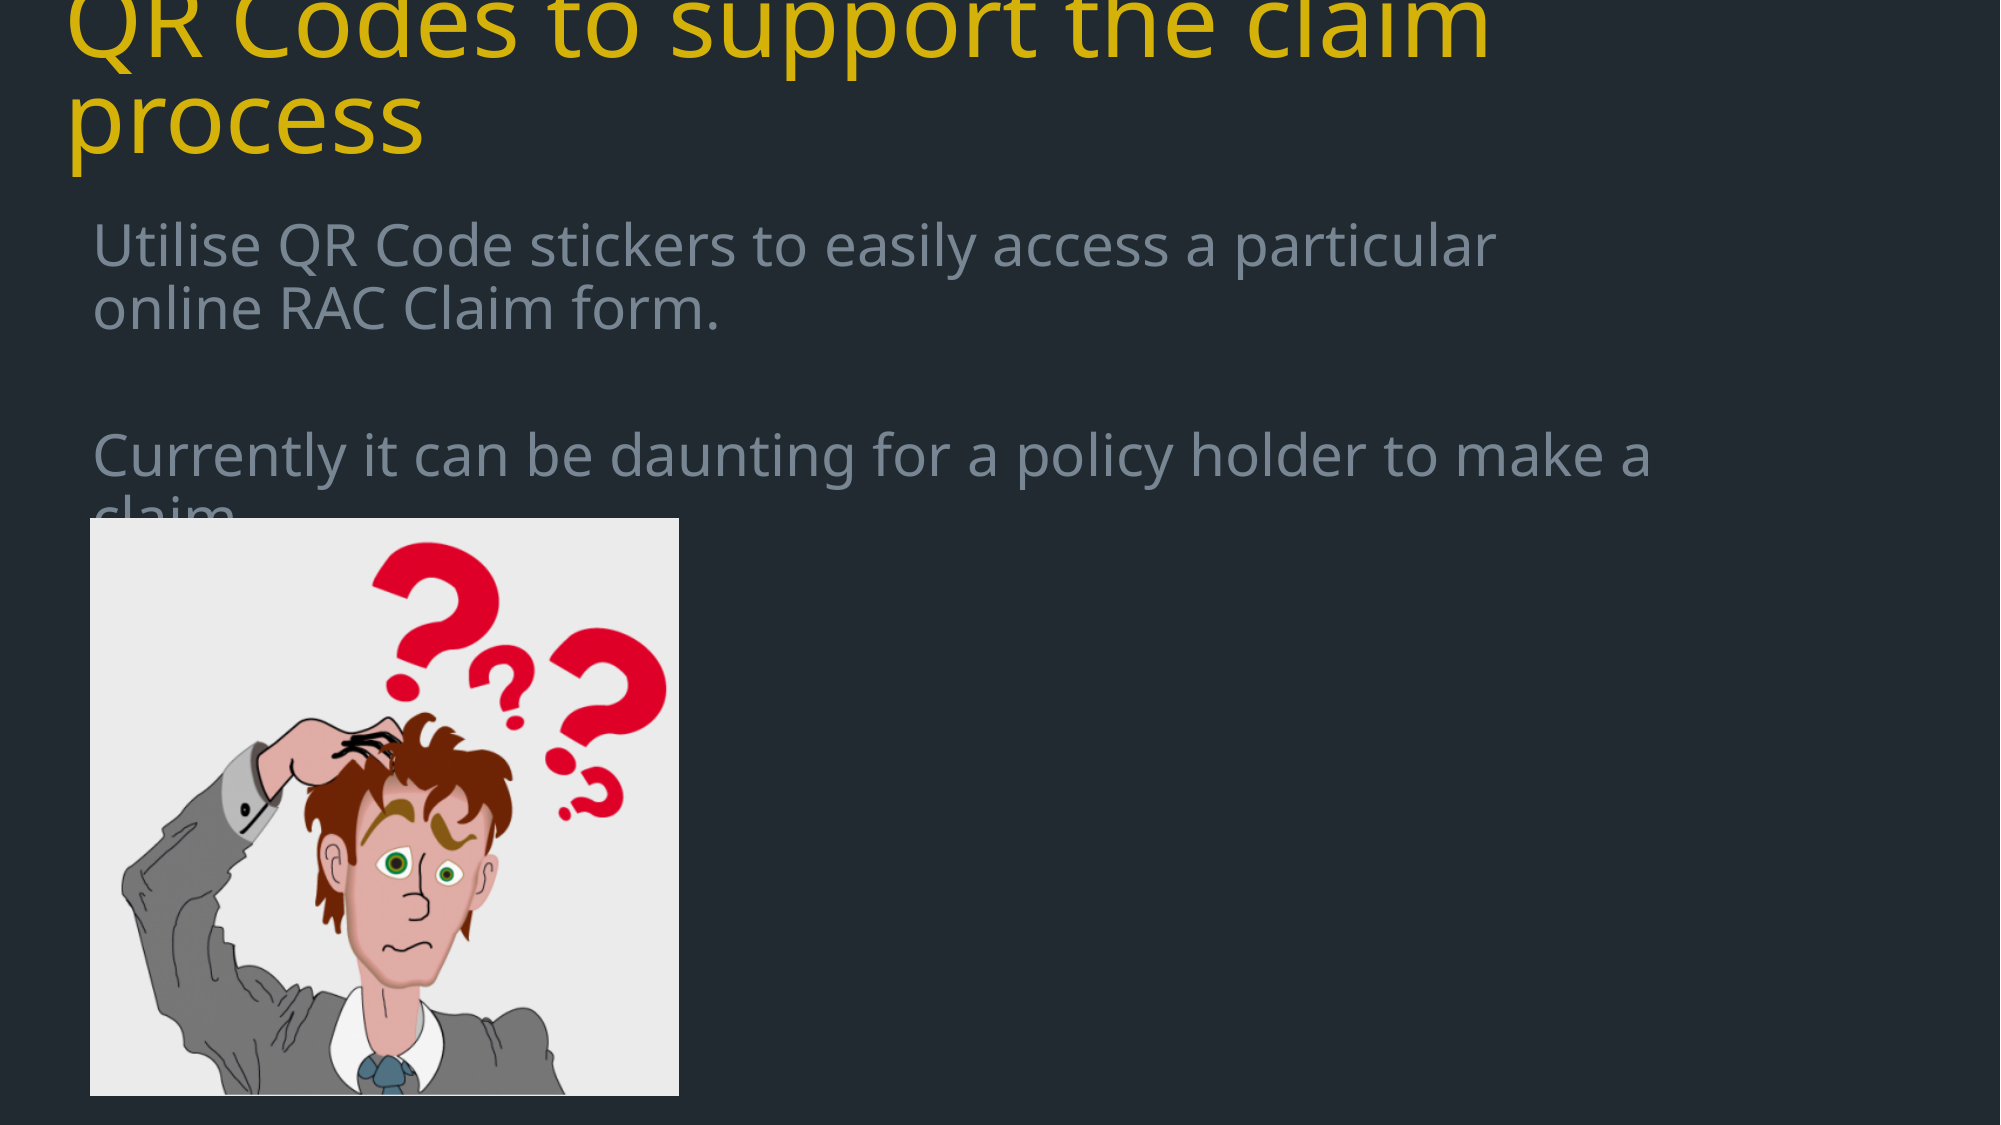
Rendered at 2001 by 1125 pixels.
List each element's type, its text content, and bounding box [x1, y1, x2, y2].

title QR Codes to support the claim process [49, 44, 1775, 181]
picture [89, 518, 679, 1096]
list Utilise QR Code stickers to easily access a particular online RAC Claim form. Currently it can be daunting for a policy holder to make a claim [77, 208, 1803, 438]
